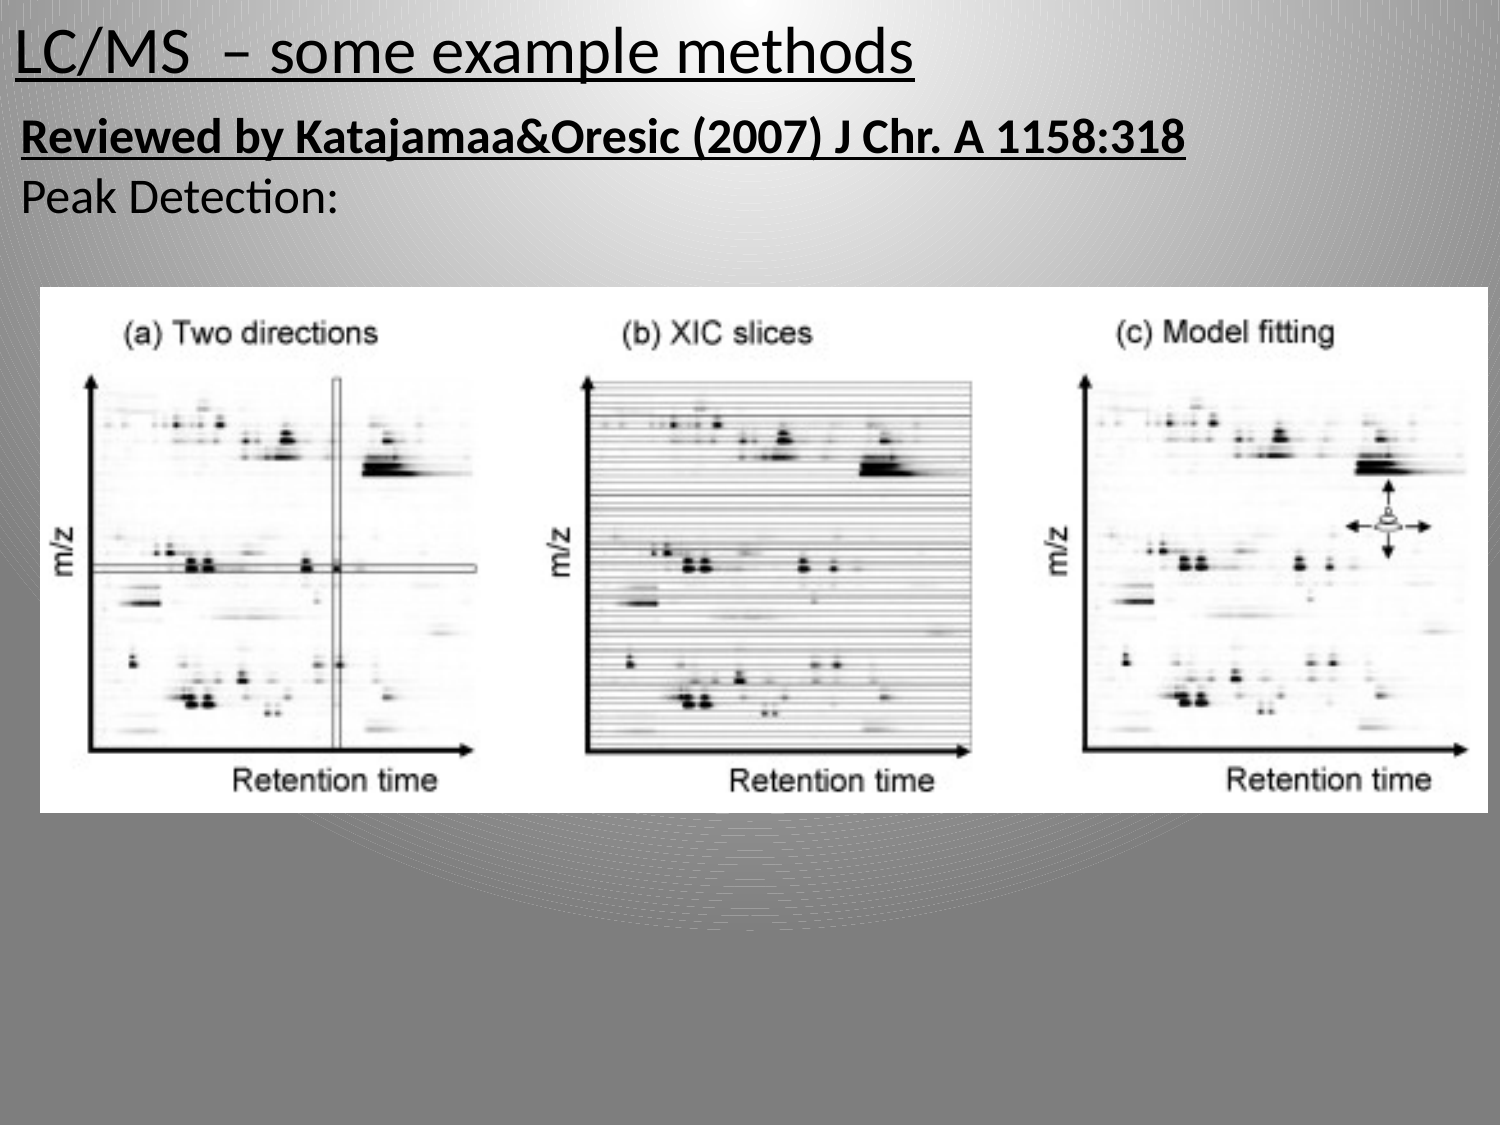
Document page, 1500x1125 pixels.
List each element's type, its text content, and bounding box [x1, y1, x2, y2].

text_box Reviewed by Katajamaa&Oresic (2007) J Chr. A 1158:318 Peak Detection: [5, 95, 1202, 231]
text_box LC/MS – some example methods [0, 0, 1425, 95]
picture [40, 287, 1488, 813]
